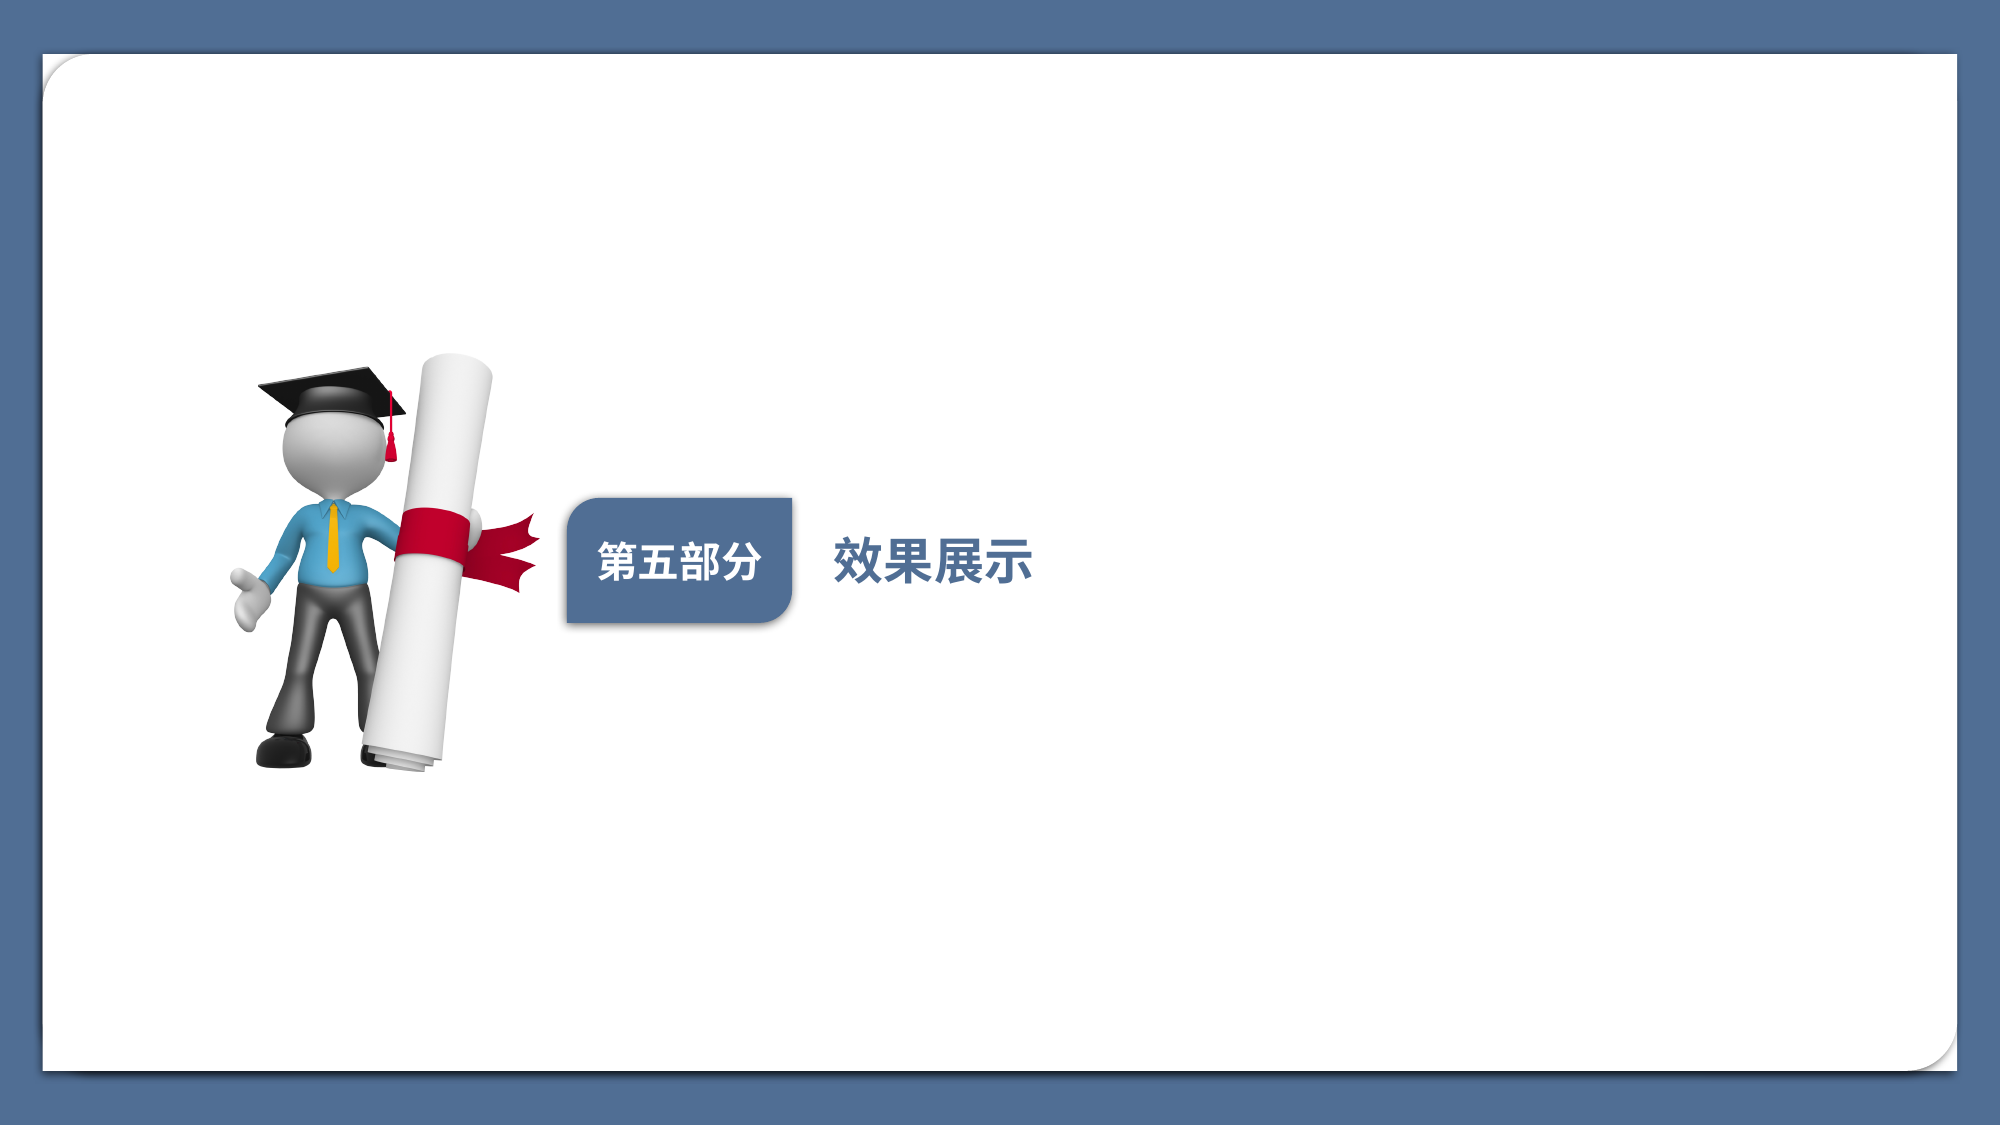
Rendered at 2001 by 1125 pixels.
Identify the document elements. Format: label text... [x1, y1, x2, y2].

text_box 第五部分 [566, 497, 793, 623]
picture [230, 353, 540, 772]
text_box 效果展示 [819, 522, 1669, 598]
text_box [42, 54, 1958, 1071]
